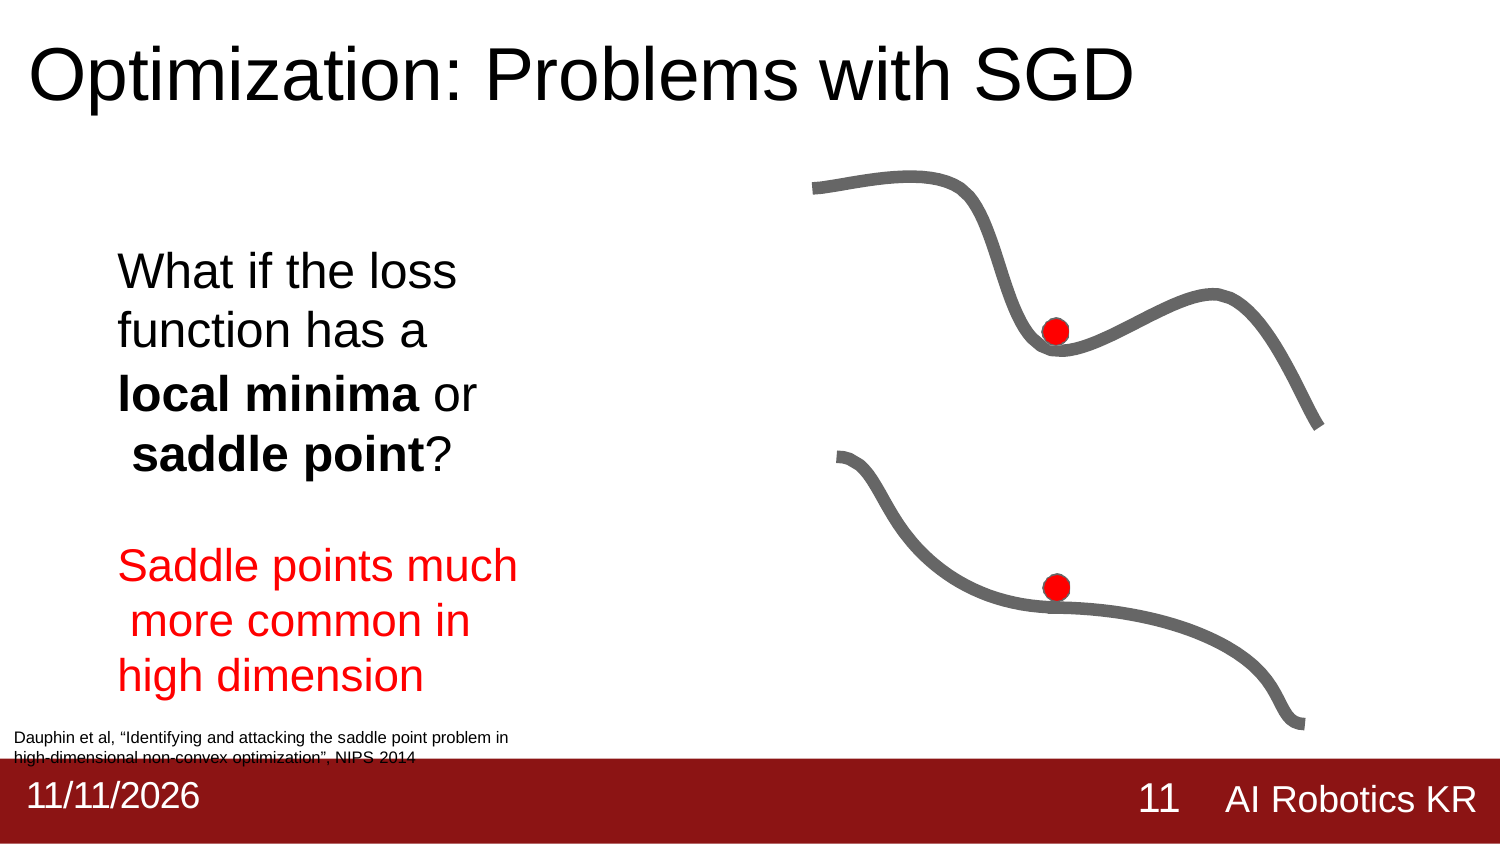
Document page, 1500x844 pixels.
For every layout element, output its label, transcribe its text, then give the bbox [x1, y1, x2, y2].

text_box Saddle points much more common in high dimension Dauphin et al, “Identifying and attacking the saddle point problem in high-dimensional non-convex optimization”, NIPS 2014 [11, 531, 924, 768]
text_box [1042, 573, 1071, 602]
footer AI Robotics KR [1223, 771, 1484, 817]
text_box What if the loss function has a local minima or saddle point? [115, 234, 481, 482]
title Optimization: Problems with SGD [26, 23, 1141, 167]
slide_number 11 [1122, 773, 1189, 824]
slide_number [23, 772, 761, 819]
text_box [1041, 317, 1070, 346]
text_box [1047, 607, 1305, 725]
text_box [812, 176, 1320, 428]
text_box [836, 456, 1060, 608]
